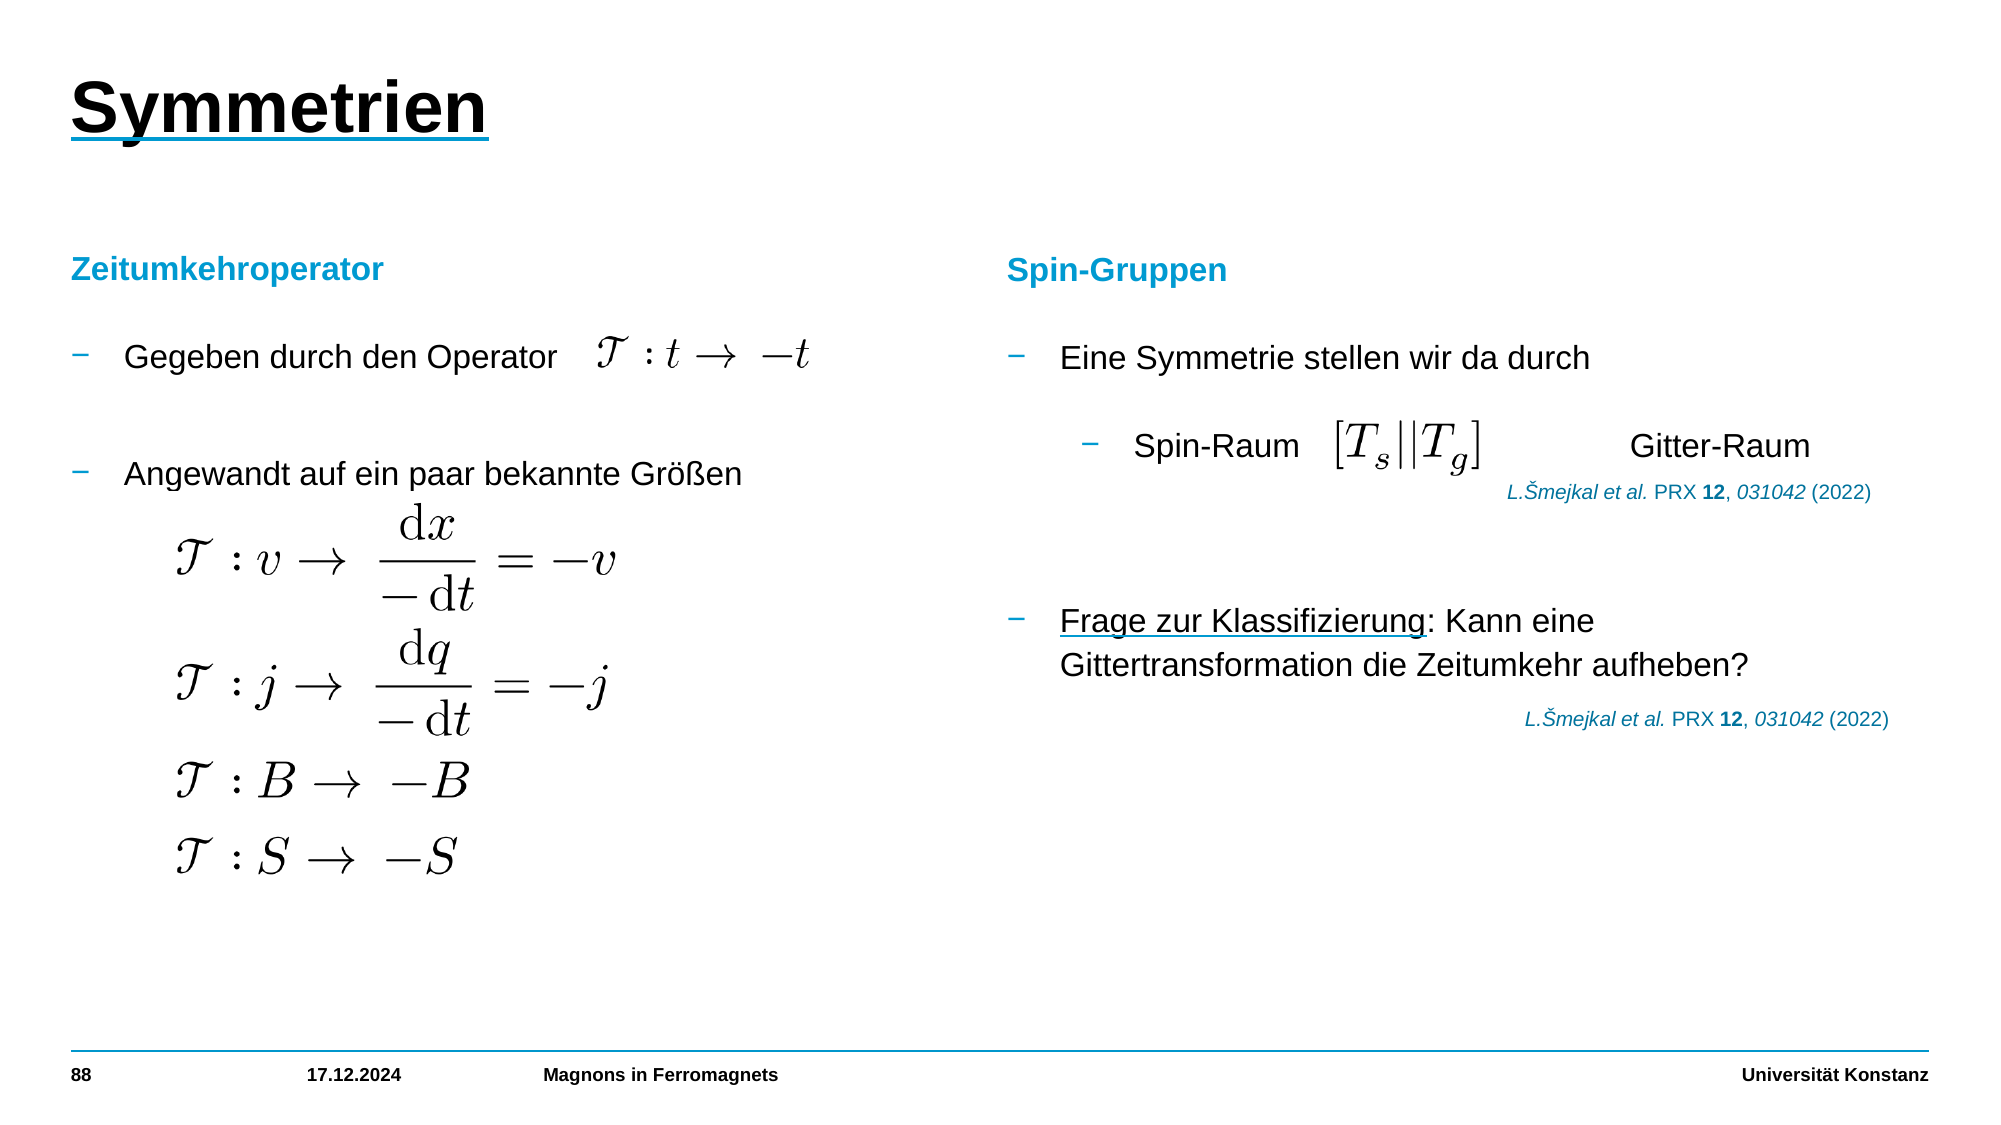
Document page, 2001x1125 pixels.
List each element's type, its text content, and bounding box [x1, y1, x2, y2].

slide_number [306, 1058, 512, 1094]
title Symmetrien [70, 66, 1457, 268]
footer Magnons in Ferromagnets [543, 1058, 1489, 1094]
list Zeitumkehroperator Gegeben durch den Operator Angewandt auf ein paar bekannte Größen [70, 268, 882, 1000]
text_box Spin-Gruppen Eine Symmetrie stellen wir da durch Spin-Raum Gitter-Raum Frage zur Klassifizierung: Kann eine Gittertransformation die Zeitumkehr aufheben? [1006, 244, 1818, 1001]
picture [1322, 411, 1489, 480]
text_box L.Šmejkal et al. PRX 12, 031042 (2022) [1492, 471, 1887, 512]
picture [586, 327, 816, 379]
slide_number 88 [70, 1058, 276, 1094]
picture [164, 491, 639, 891]
text_box L.Šmejkal et al. PRX 12, 031042 (2022) [1510, 698, 1905, 738]
